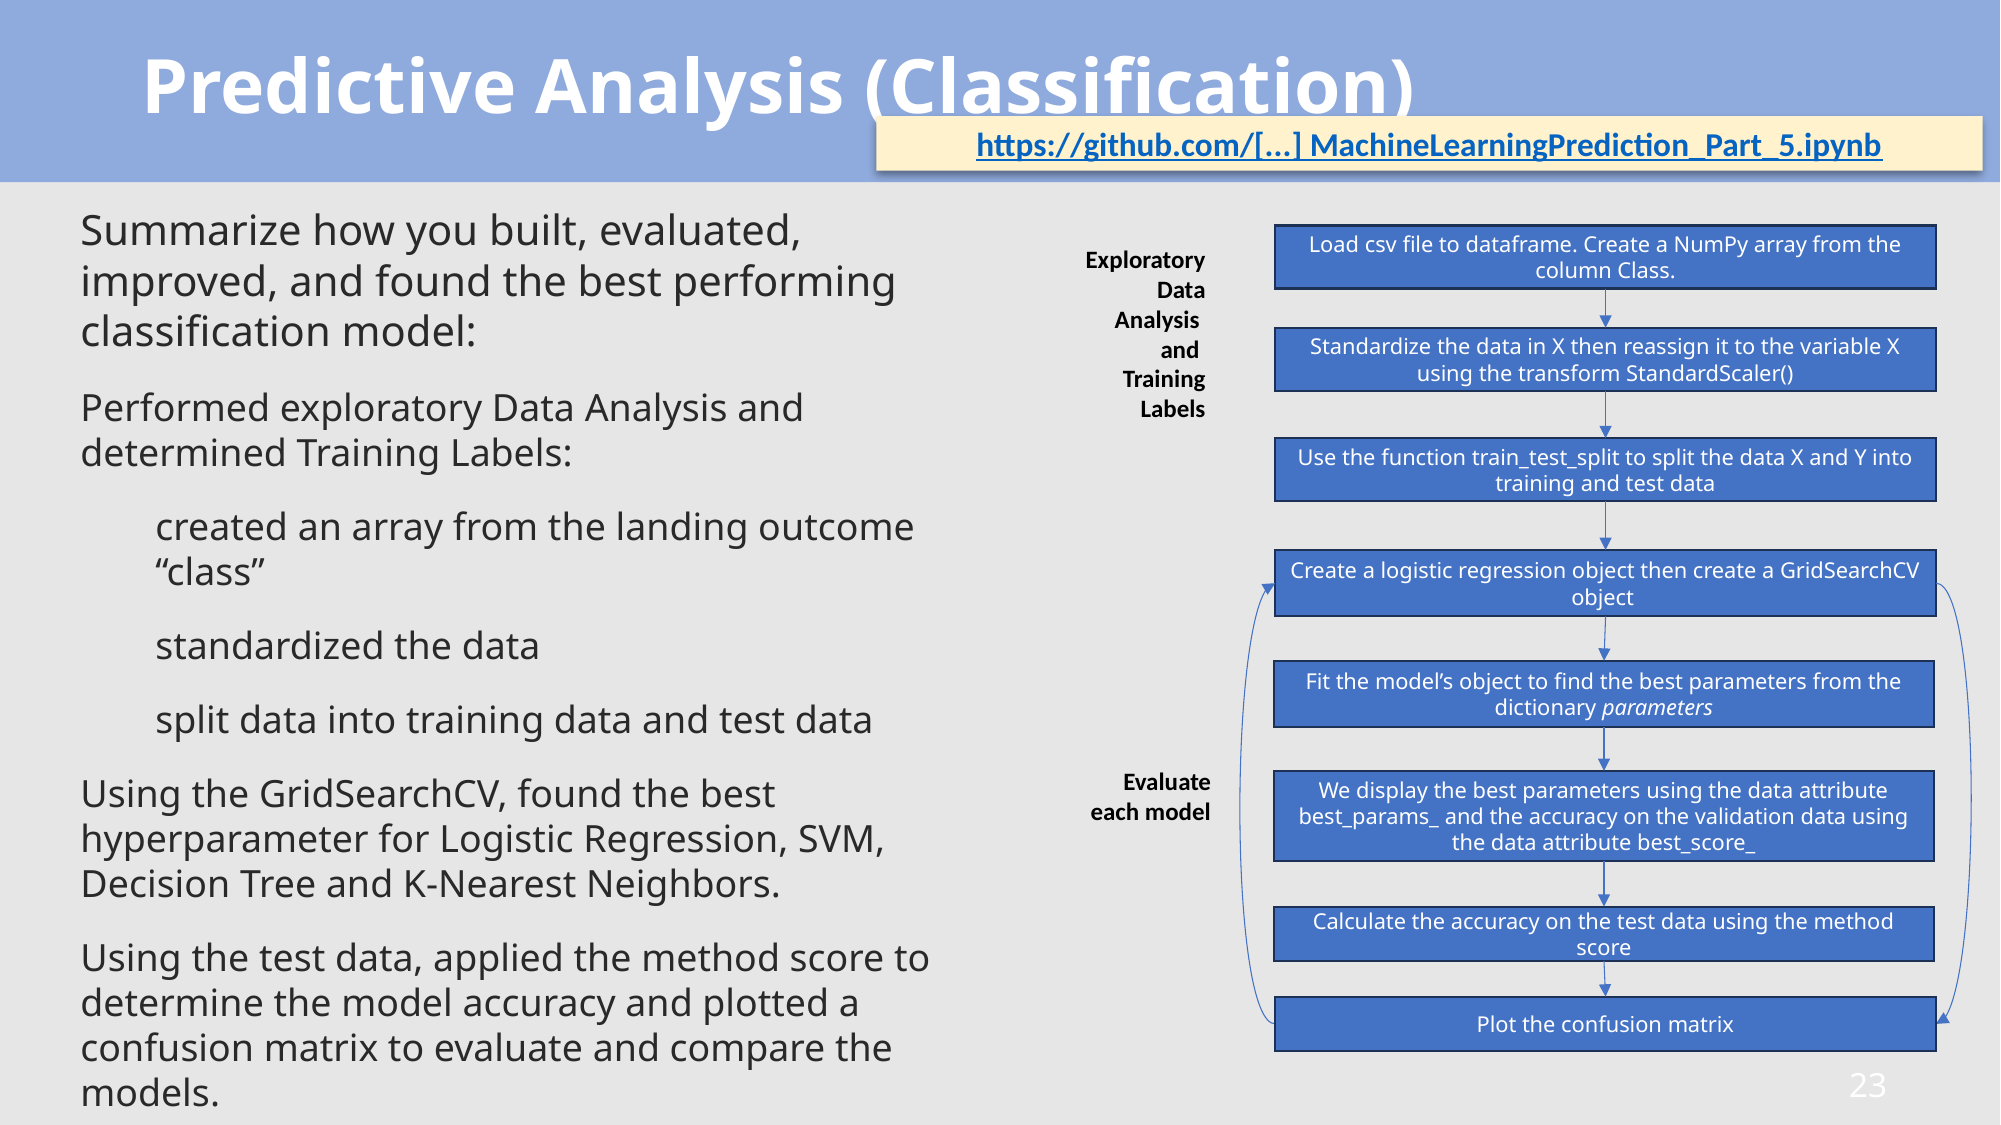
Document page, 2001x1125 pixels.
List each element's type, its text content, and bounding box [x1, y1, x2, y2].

text_box Create a logistic regression object then create a GridSearchCV object [1274, 549, 1937, 617]
text_box We display the best parameters using the data attribute best_params_ and the accuracy on the validation data using the data attribute best_score_ [1278, 770, 1935, 862]
list Summarize how you built, evaluated, improved, and found the best performing classification model: Performed exploratory Data Analysis and determined Training Labels: created an array from the landing outcome “class” standardized the data split data into training data and test data Using the GridSearchCV, found the best hyperparameter for Logistic Regression, SVM, Decision Tree and K-Nearest Neighbors. Using the test data, applied the method score to determine the model accuracy and plotted a confusion matrix to evaluate and compare the models. [65, 196, 1015, 1125]
text_box Evaluate each model [1075, 757, 1226, 833]
text_box Standardize the data in X then reassign it to the variable X using the transform StandardScaler() [1274, 327, 1937, 392]
text_box [0, 0, 881, 183]
text_box Plot the confusion matrix [1274, 996, 1937, 1052]
text_box Calculate the accuracy on the test data using the method score [1278, 906, 1935, 962]
text_box Load csv file to dataframe. Create a NumPy array from the column Class. [1274, 224, 1937, 290]
text_box Predictive Analysis (Classification) [126, 0, 1852, 179]
slide_number 23 [1452, 1053, 1903, 1120]
text_box Fit the model’s object to find the best parameters from the dictionary parameters [1278, 660, 1935, 728]
text_box [1852, 0, 2000, 183]
text_box Exploratory Data Analysis and Training Labels [1051, 235, 1221, 431]
text_box https://github.com/[...] MachineLearningPrediction_Part_5.ipynb [876, 116, 1983, 171]
text_box Use the function train_test_split to split the data X and Y into training and test data [1274, 437, 1937, 502]
